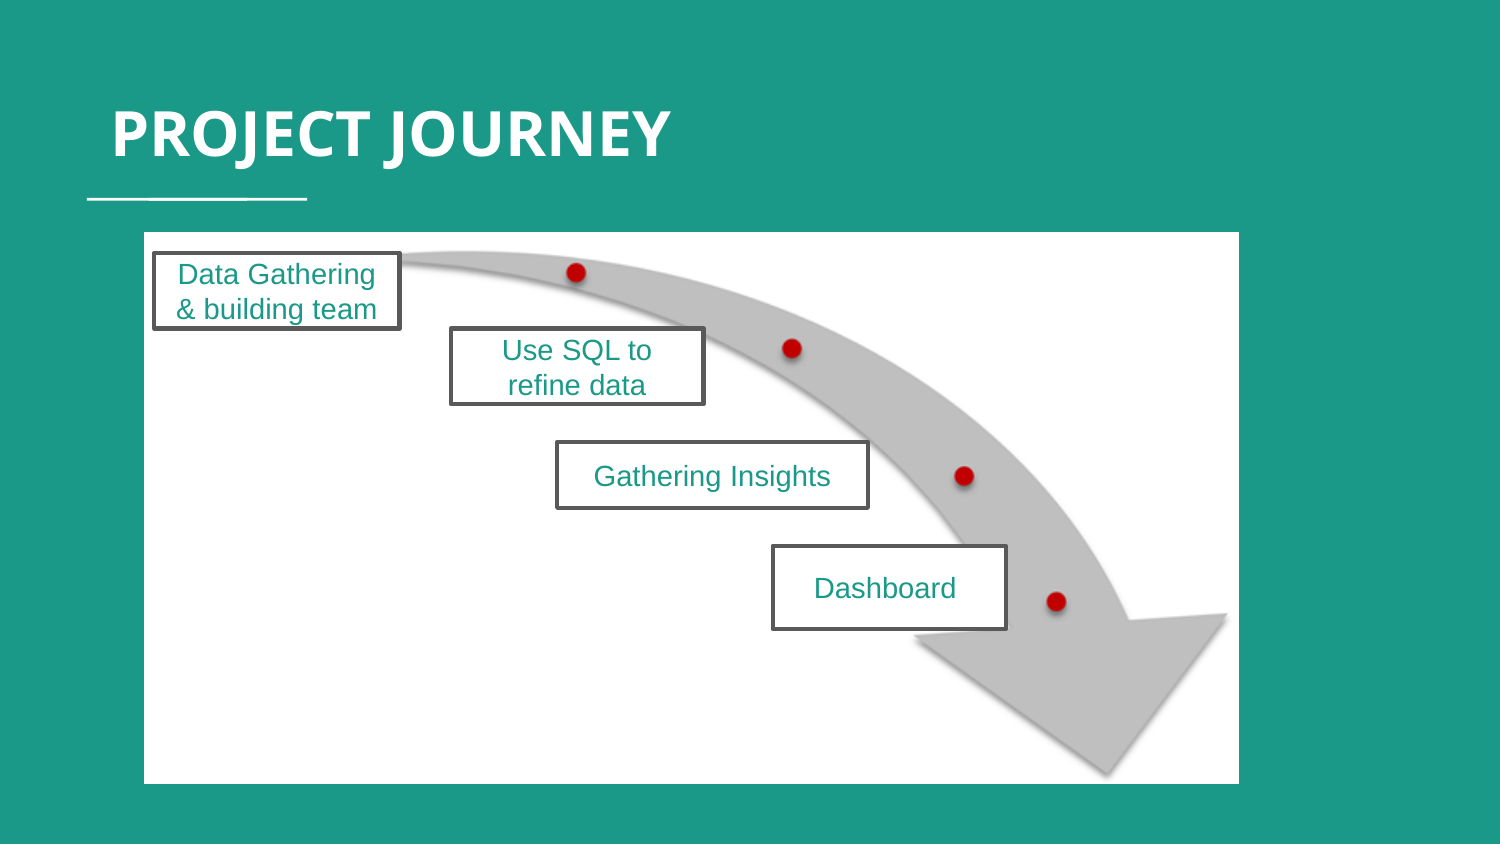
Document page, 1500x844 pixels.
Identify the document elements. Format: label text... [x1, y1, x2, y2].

picture [144, 231, 1239, 784]
title PROJECT JOURNEY [95, 79, 1357, 230]
